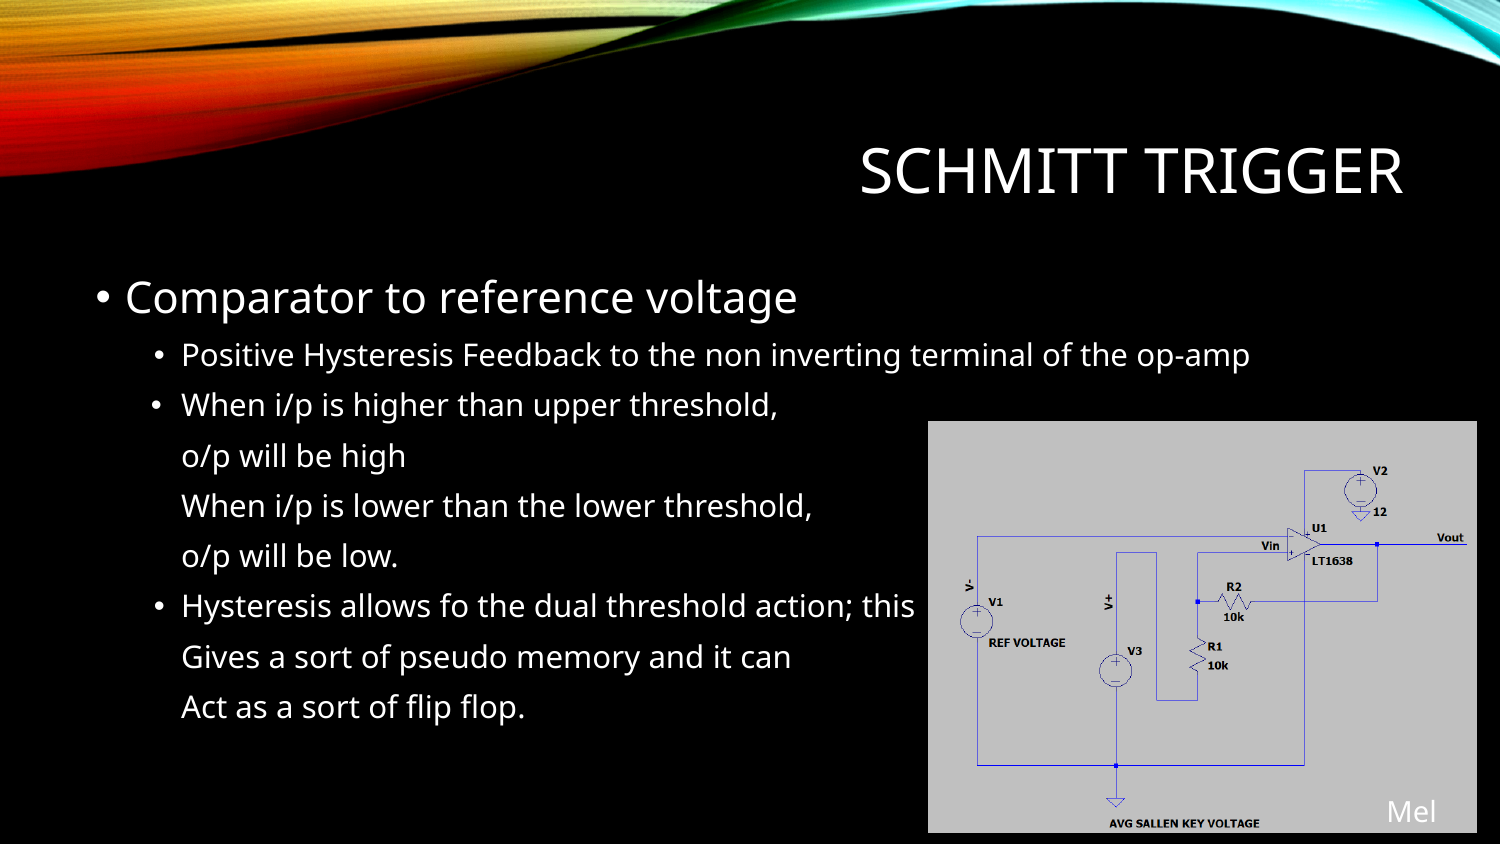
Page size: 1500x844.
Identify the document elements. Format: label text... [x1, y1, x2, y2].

text_box Mel [1371, 778, 1500, 843]
picture [0, 0, 1500, 178]
title SCHMITT TRIGGER [356, 94, 1416, 254]
list Comparator to reference voltage Positive Hysteresis Feedback to the non inverting terminal of the op-amp When i/p is higher than upper threshold, o/p will be high When i/p is lower than the lower threshold, o/p will be low. Hysteresis allows fo the dual threshold action; this Gives a sort of pseudo memory and it can Act as a sort of flip flop. [84, 270, 1416, 766]
picture [928, 421, 1477, 833]
